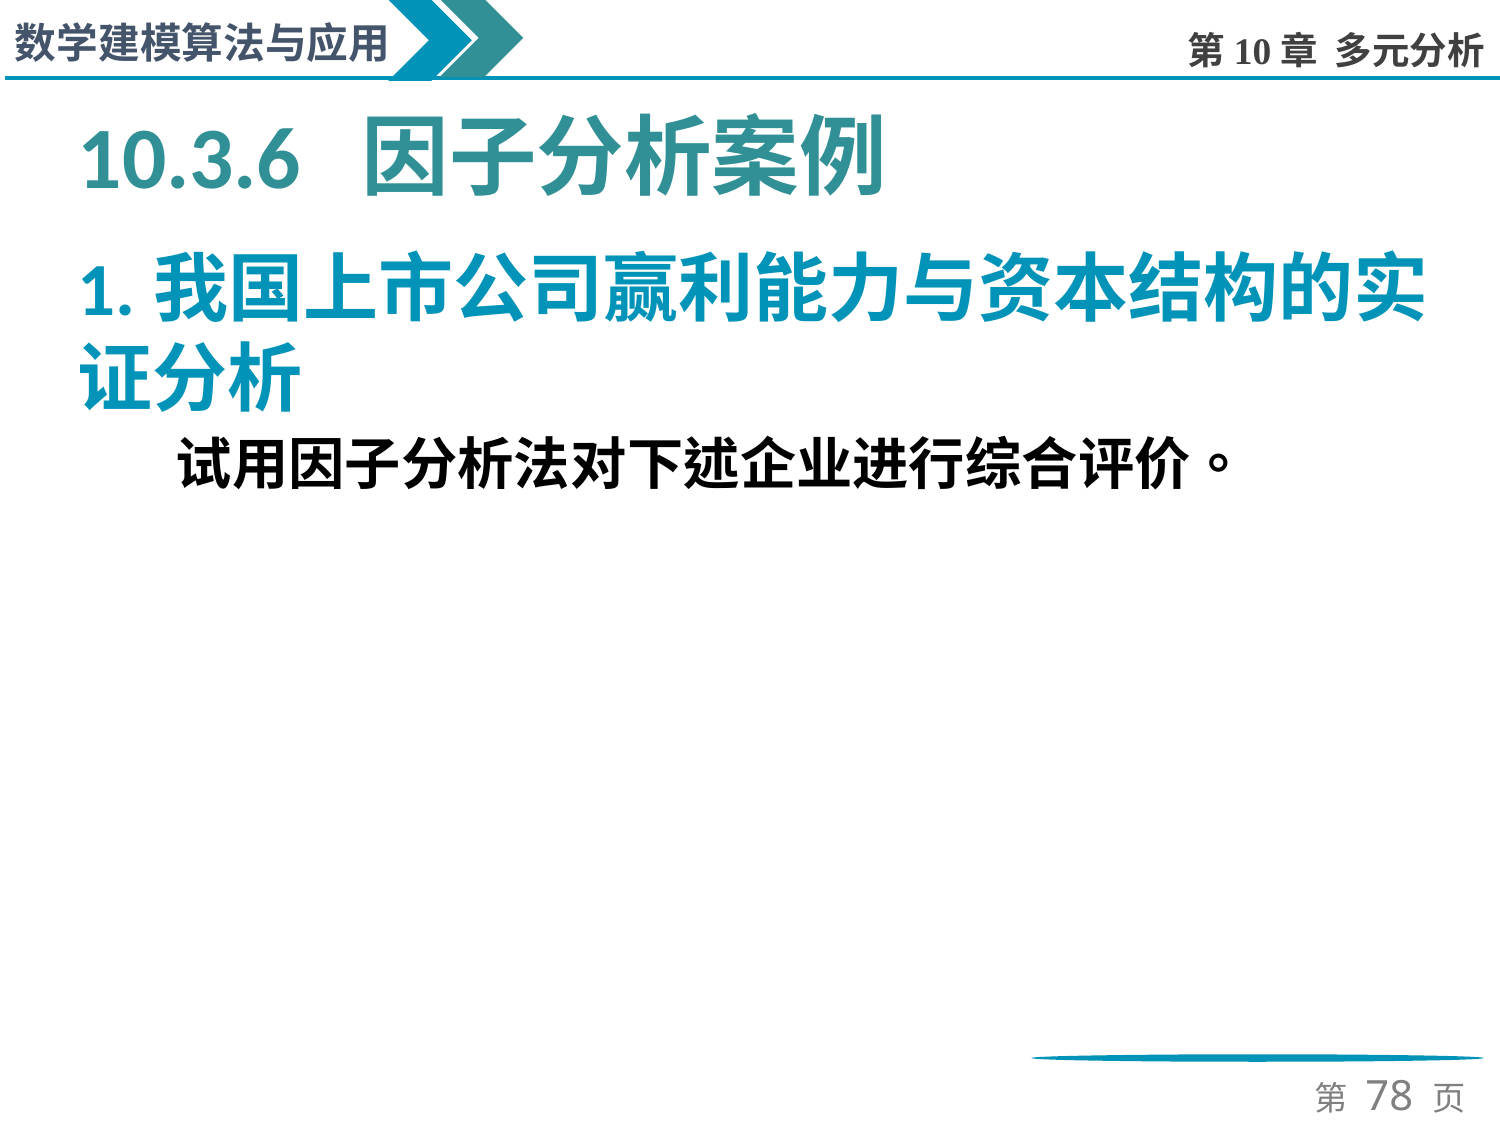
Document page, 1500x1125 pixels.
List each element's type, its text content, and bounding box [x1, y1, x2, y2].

text_box 10.3.6 因子分析案例 [63, 94, 1418, 233]
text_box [62, 426, 1418, 1011]
text_box 1.我国上市公司赢利能力与资本结构的实证分析 [62, 233, 1459, 608]
